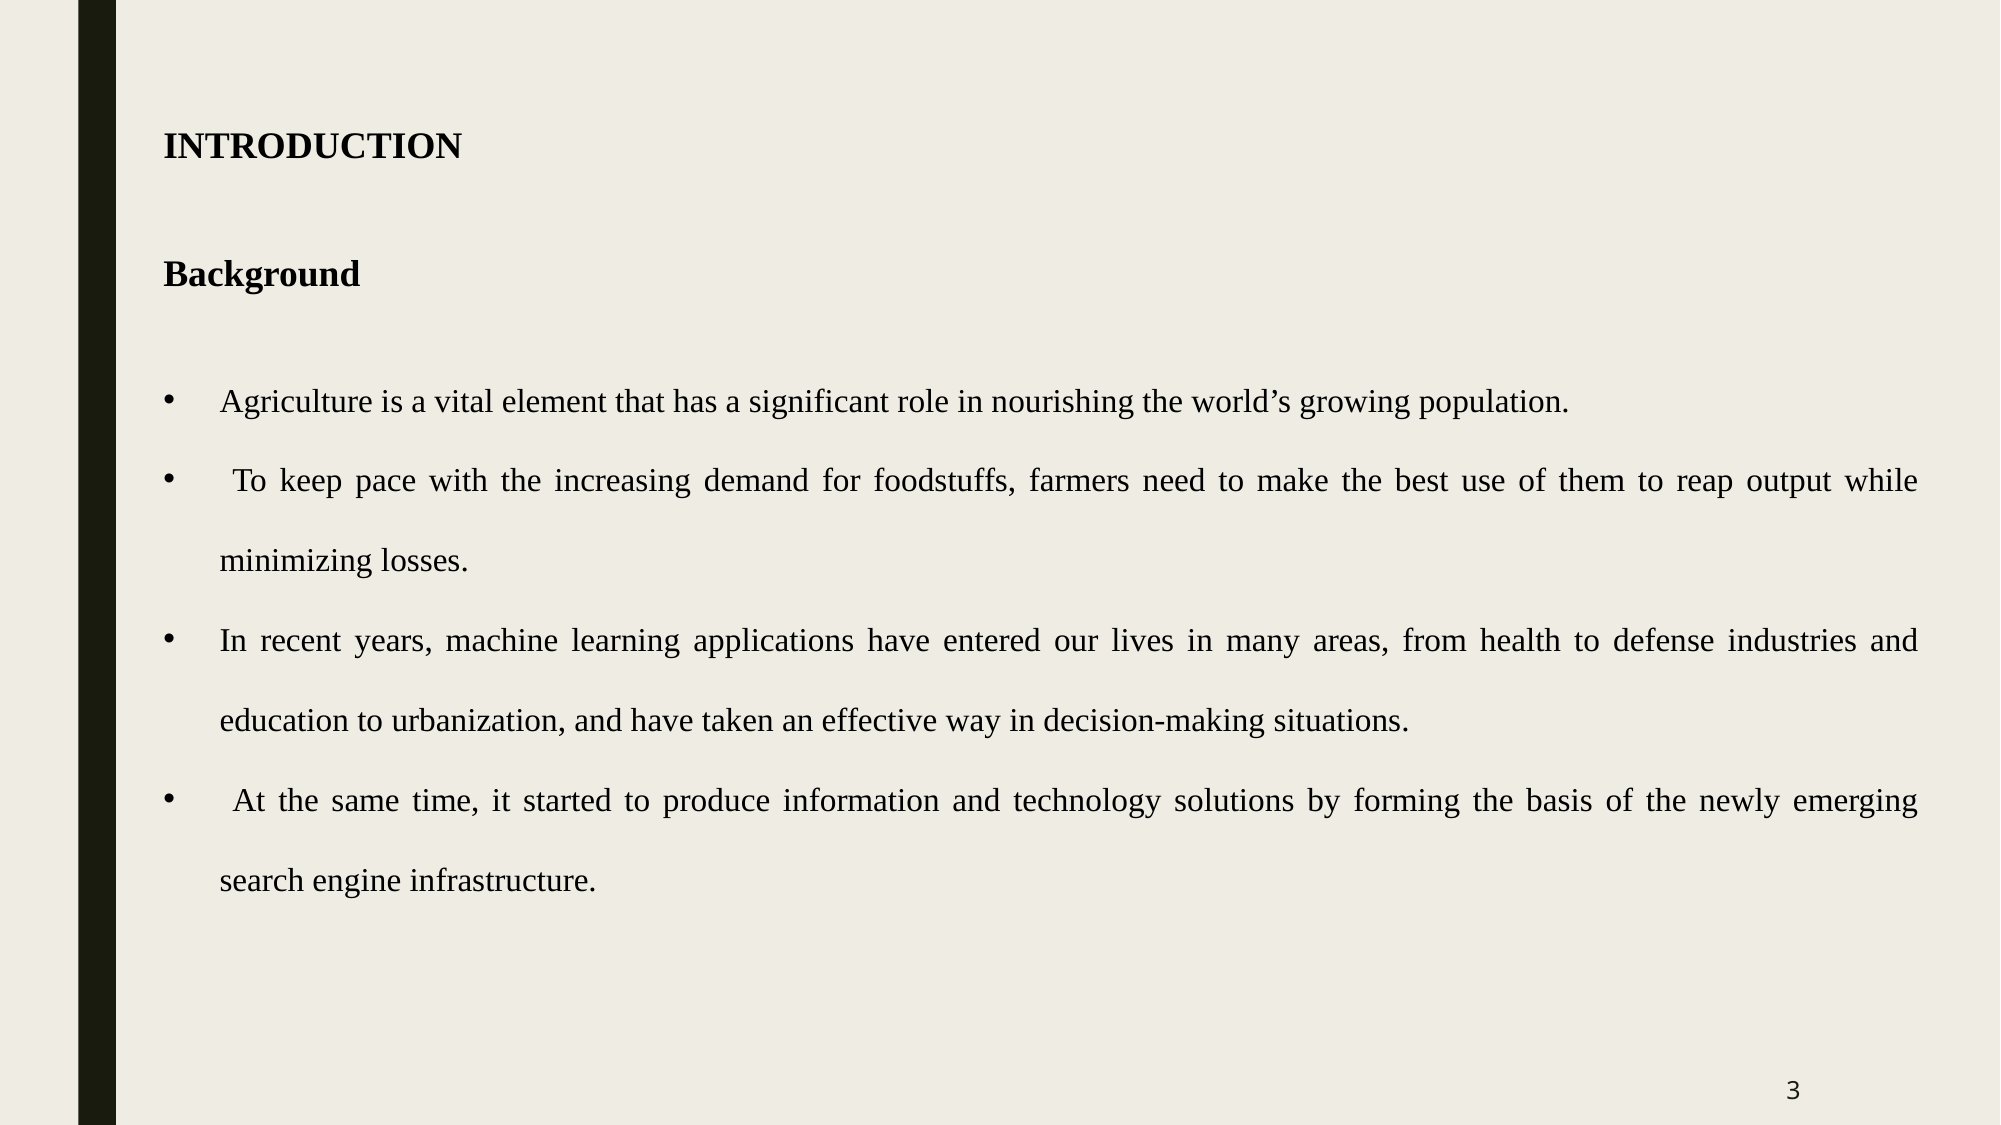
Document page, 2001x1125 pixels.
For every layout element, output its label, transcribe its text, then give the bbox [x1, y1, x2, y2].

text_box INTRODUCTION [148, 113, 1937, 174]
slide_number 3 [1553, 1058, 1816, 1125]
text_box Background Agriculture is a vital element that has a significant role in nourishing the world’s growing population. To keep pace with the increasing demand for foodstuffs, farmers need to make the best use of them to reap output while minimizing losses. In recent years, machine learning applications have entered our lives in many areas, from health to defense industries and education to urbanization, and have taken an effective way in decision-making situations. At the same time, it started to produce information and technology solutions by forming the basis of the newly emerging search engine infrastructure. [148, 241, 1937, 906]
